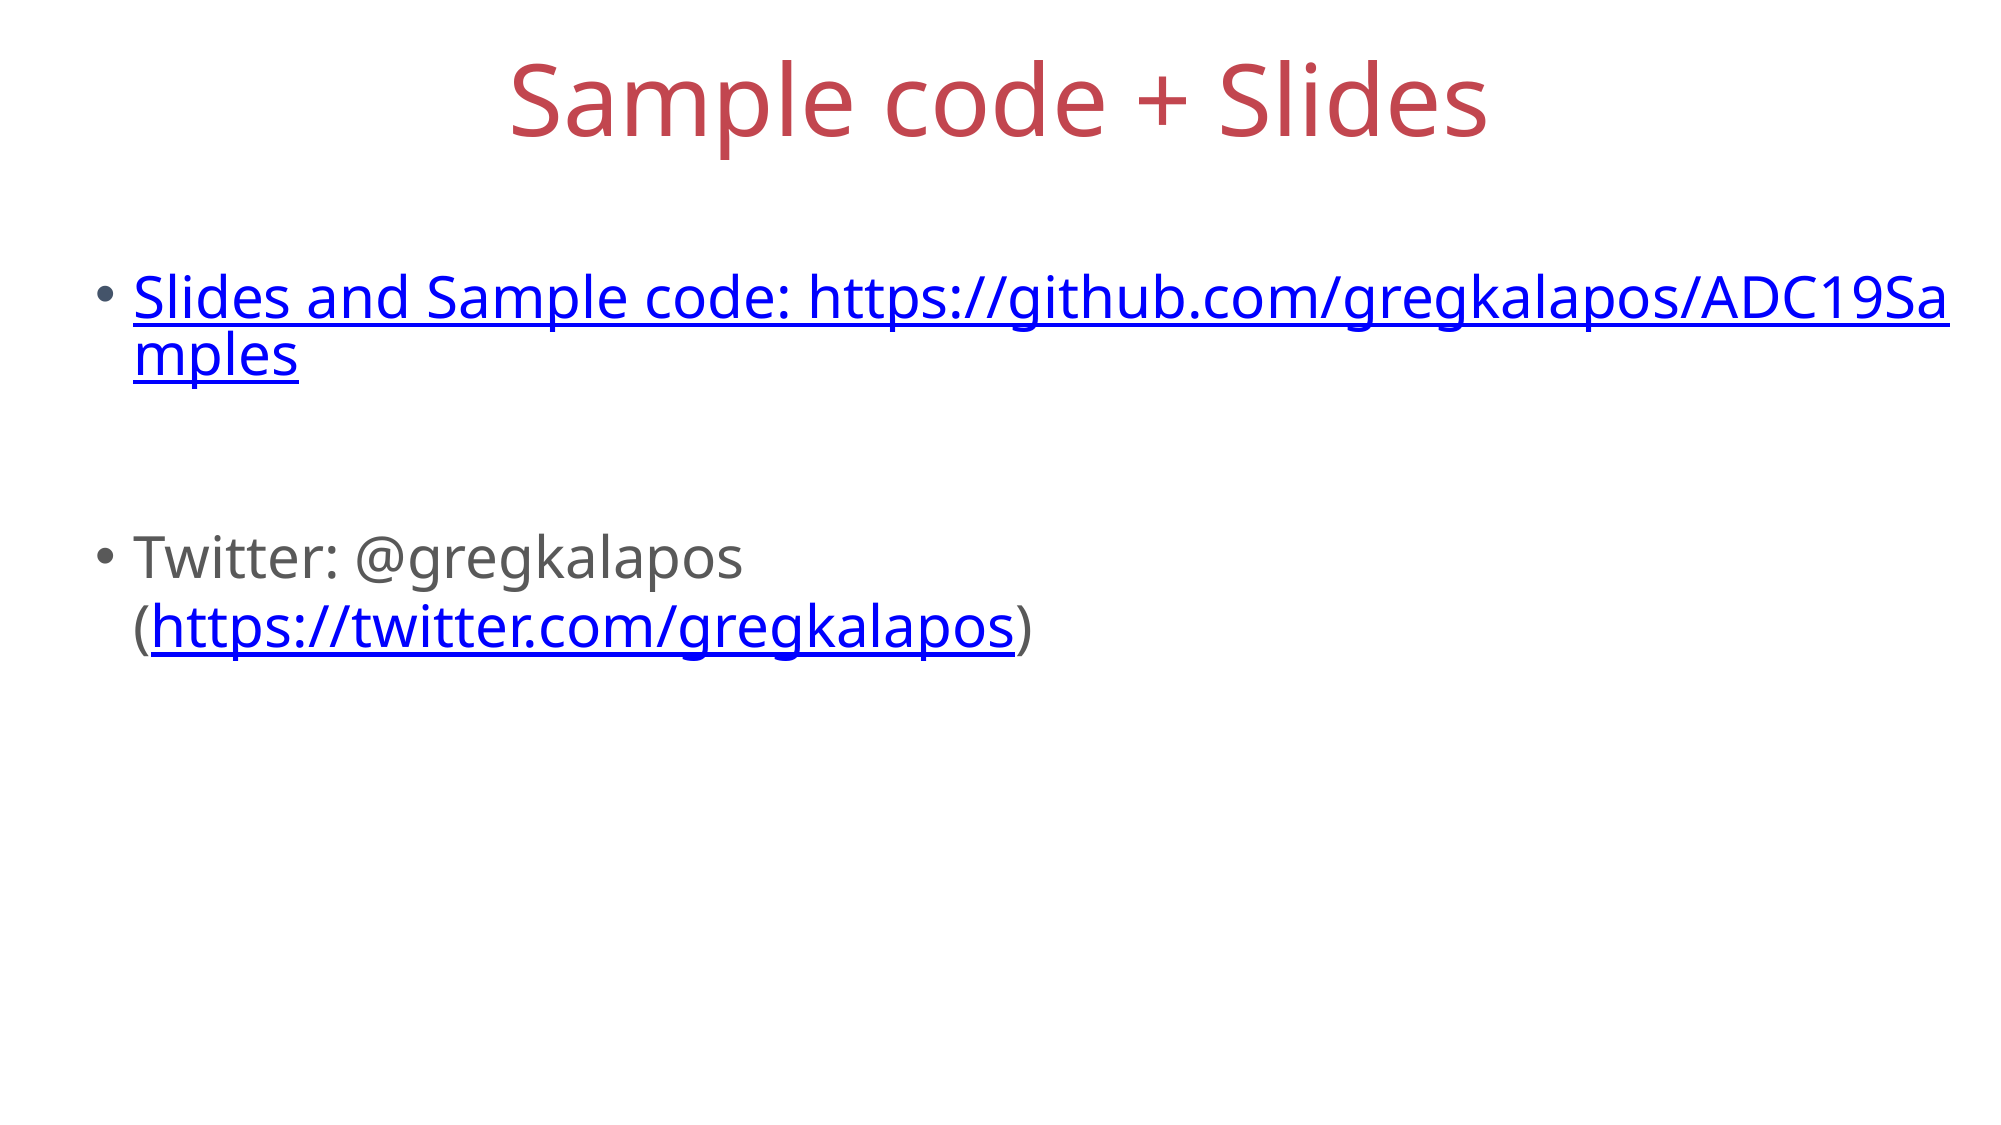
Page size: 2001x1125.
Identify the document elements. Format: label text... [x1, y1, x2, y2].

list Slides and Sample code: https://github.com/gregkalapos/ADC19Samples Twitter: @gregkalapos (https://twitter.com/gregkalapos) [87, 253, 2000, 983]
title Sample code + Slides [0, 0, 2000, 214]
